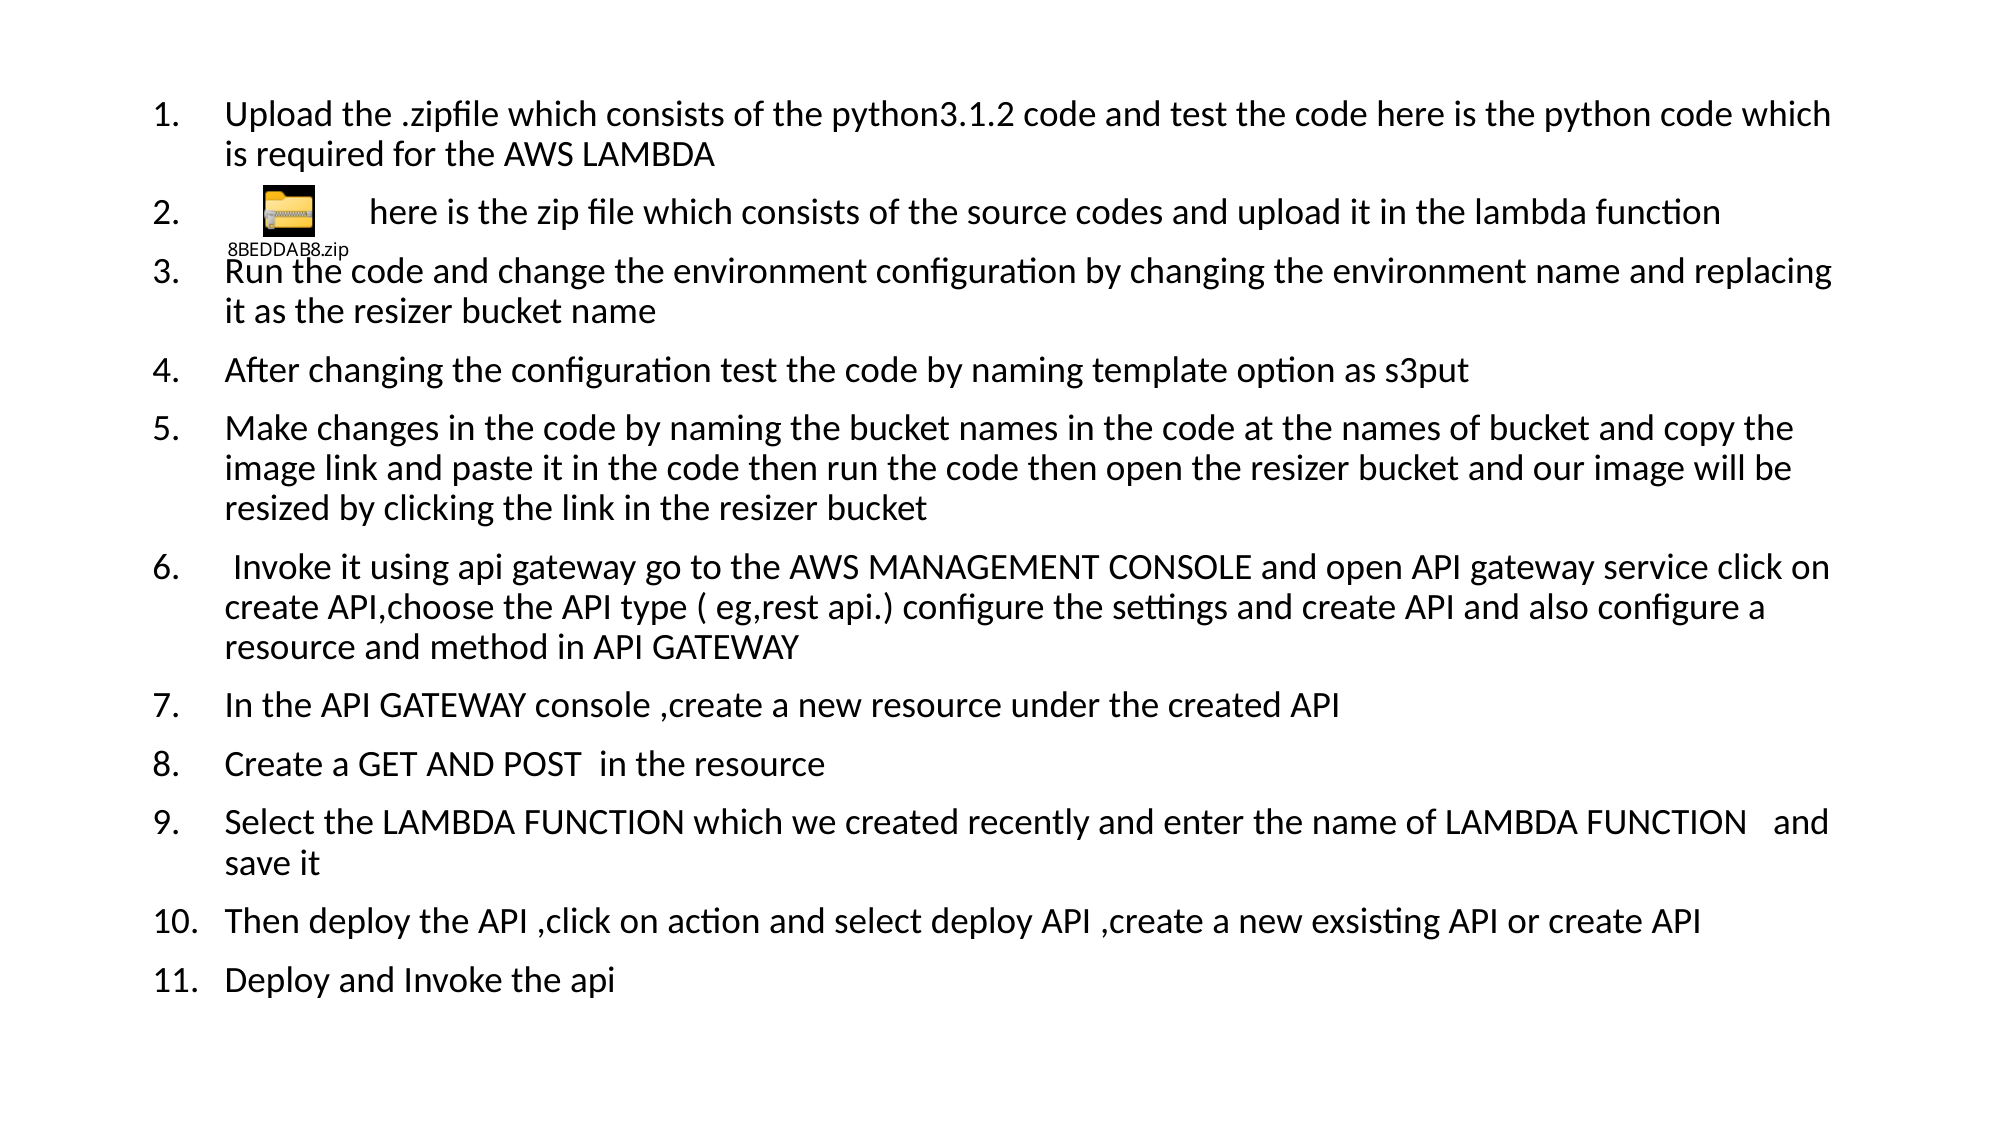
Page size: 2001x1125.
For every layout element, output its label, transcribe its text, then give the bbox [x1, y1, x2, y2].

list Upload the .zipfile which consists of the python3.1.2 code and test the code here is the python code which is required for the AWS LAMBDA here is the zip file which consists of the source codes and upload it in the lambda function Run the code and change the environment configuration by changing the environment name and replacing it as the resizer bucket name After changing the configuration test the code by naming template option as s3put Make changes in the code by naming the bucket names in the code at the names of bucket and copy the image link and paste it in the code then run the code then open the resizer bucket and our image will be resized by clicking the link in the resizer bucket Invoke it using api gateway go to the AWS MANAGEMENT CONSOLE and open API gateway service click on create API,choose the API type ( eg,rest api.) configure the settings and create API and also configure a resource and method in API GATEWAY In the API GATEWAY console ,create a new resource under the created API Create a GET AND POST in the resource Select the LAMBDA FUNCTION which we created recently and enter the name of LAMBDA FUNCTION and save it Then deploy the API ,click on action and select deploy API ,create a new exsisting API or create API Deploy and Invoke the api [137, 86, 1863, 1014]
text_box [211, 184, 365, 270]
